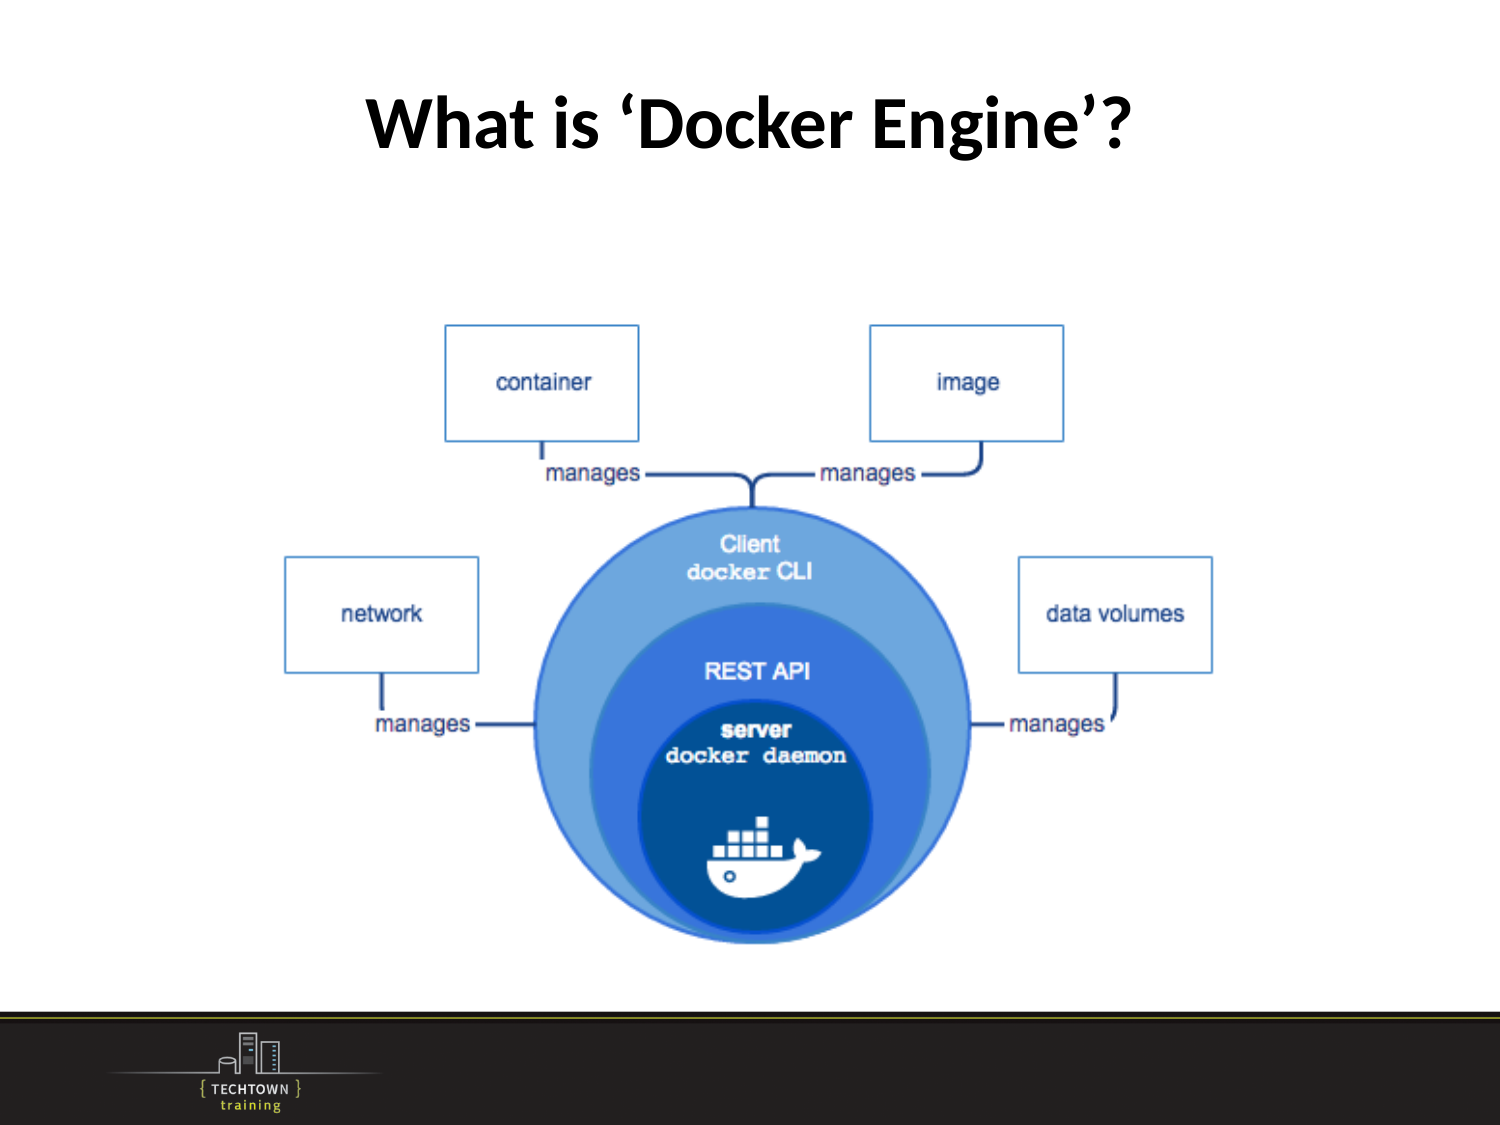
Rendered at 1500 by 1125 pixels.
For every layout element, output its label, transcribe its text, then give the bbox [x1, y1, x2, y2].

picture [0, 0, 1500, 1125]
title What is ‘Docker Engine’? [75, 24, 1425, 213]
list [275, 242, 1225, 986]
